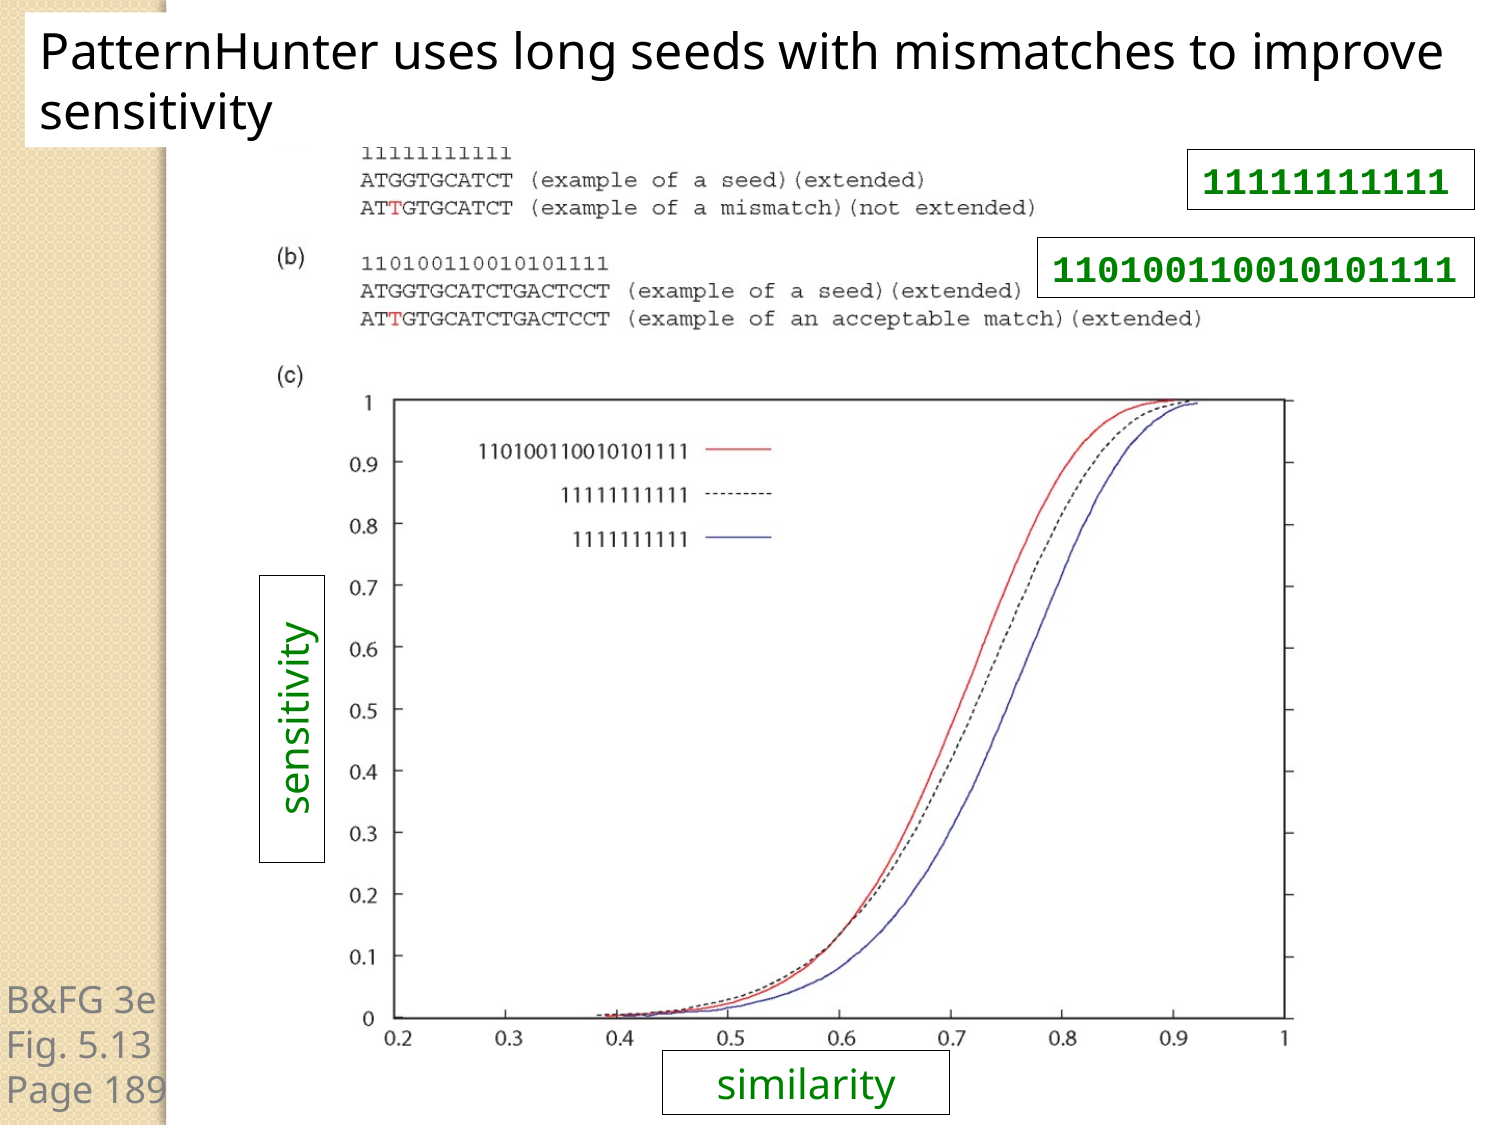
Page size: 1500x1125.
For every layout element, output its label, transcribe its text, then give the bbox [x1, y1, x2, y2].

text_box 11111111111 [1329, 149, 1475, 210]
text_box similarity [662, 1094, 950, 1115]
picture [249, 123, 1323, 1083]
text_box 110100110010101111 [1329, 237, 1475, 298]
text_box PatternHunter uses long seeds with mismatches to improve sensitivity [24, 12, 1488, 148]
text_box B&FG 3e Fig. 5.13 Page 189 [0, 968, 183, 1119]
